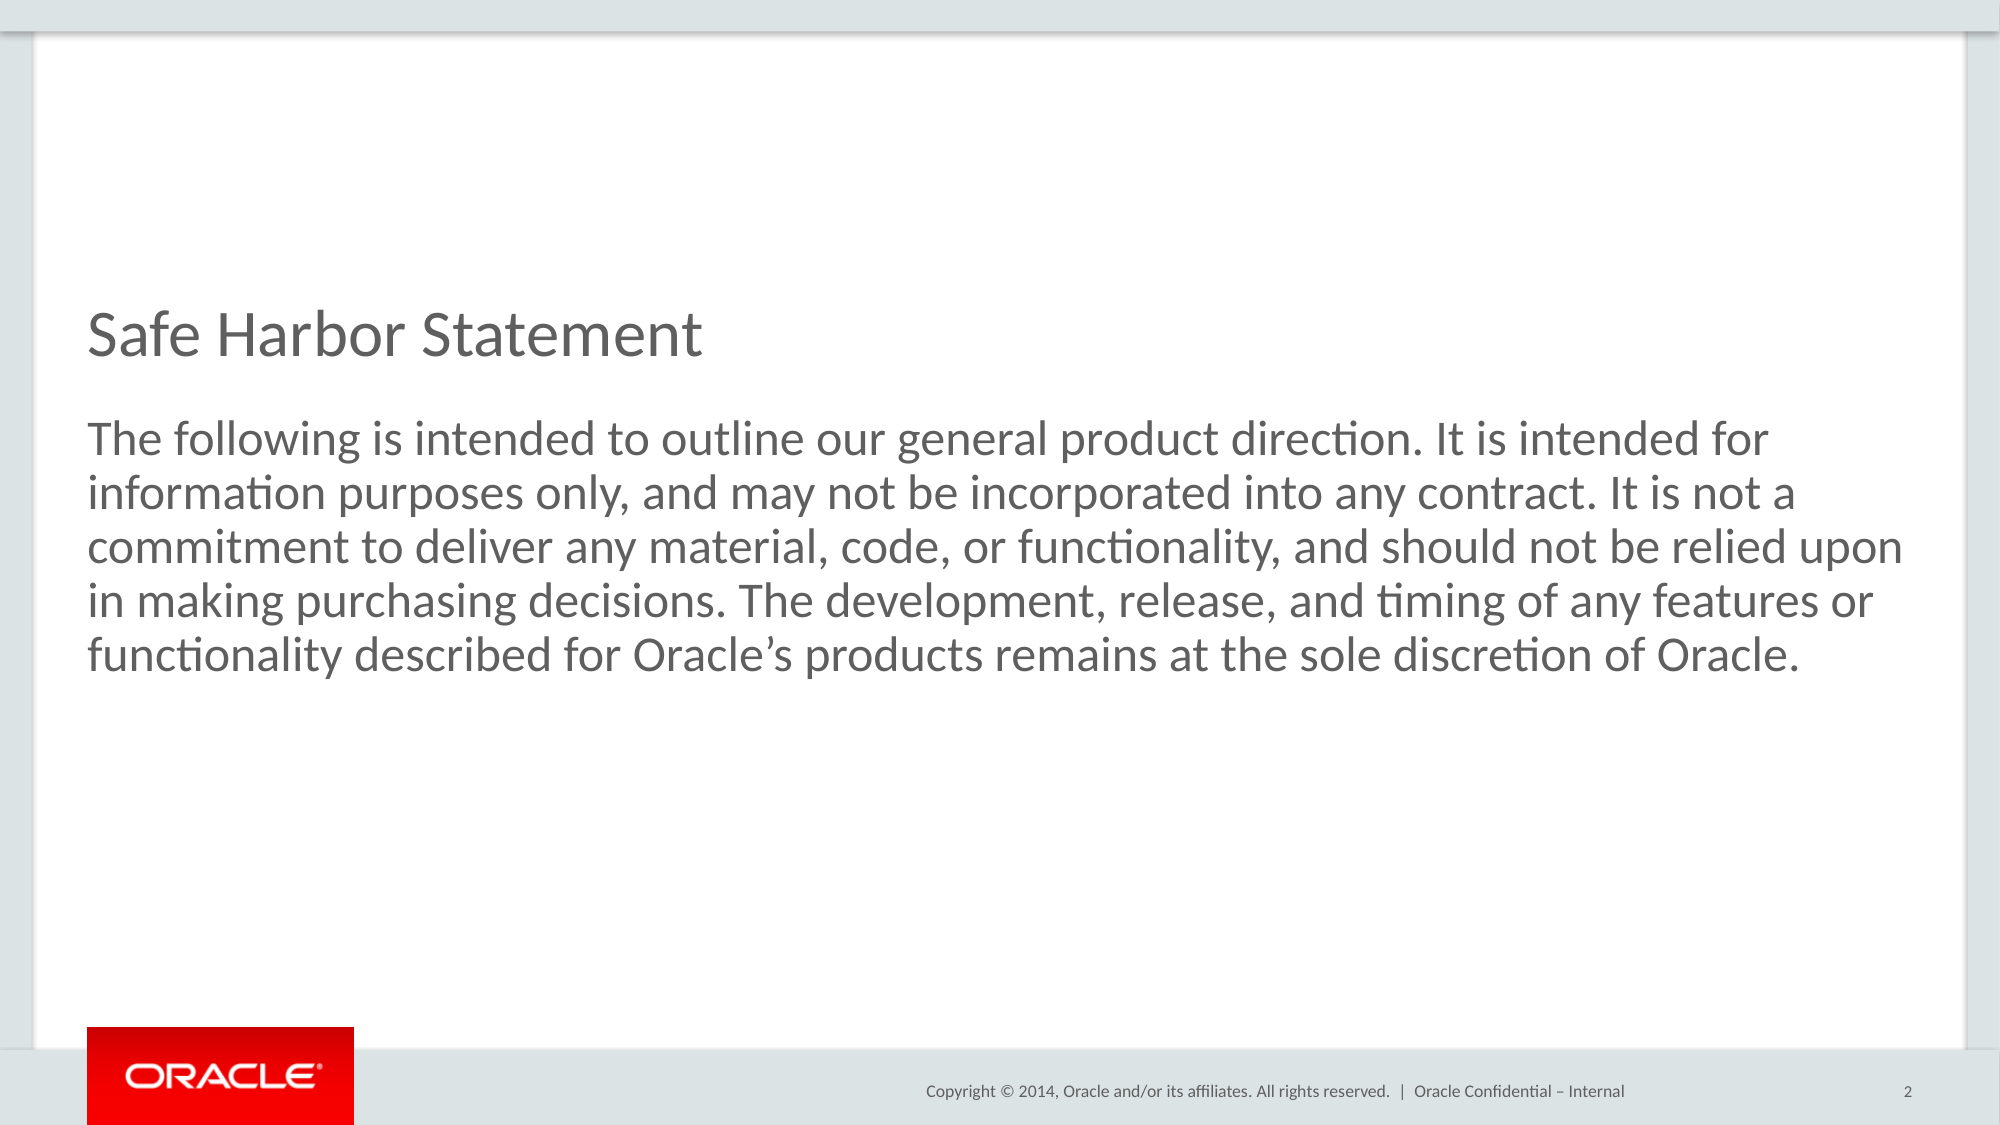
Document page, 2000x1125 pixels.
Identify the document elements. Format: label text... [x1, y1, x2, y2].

slide_number 2 [1849, 1075, 1913, 1106]
footer Oracle Confidential – Internal [1414, 1075, 1849, 1106]
picture [87, 1027, 354, 1125]
